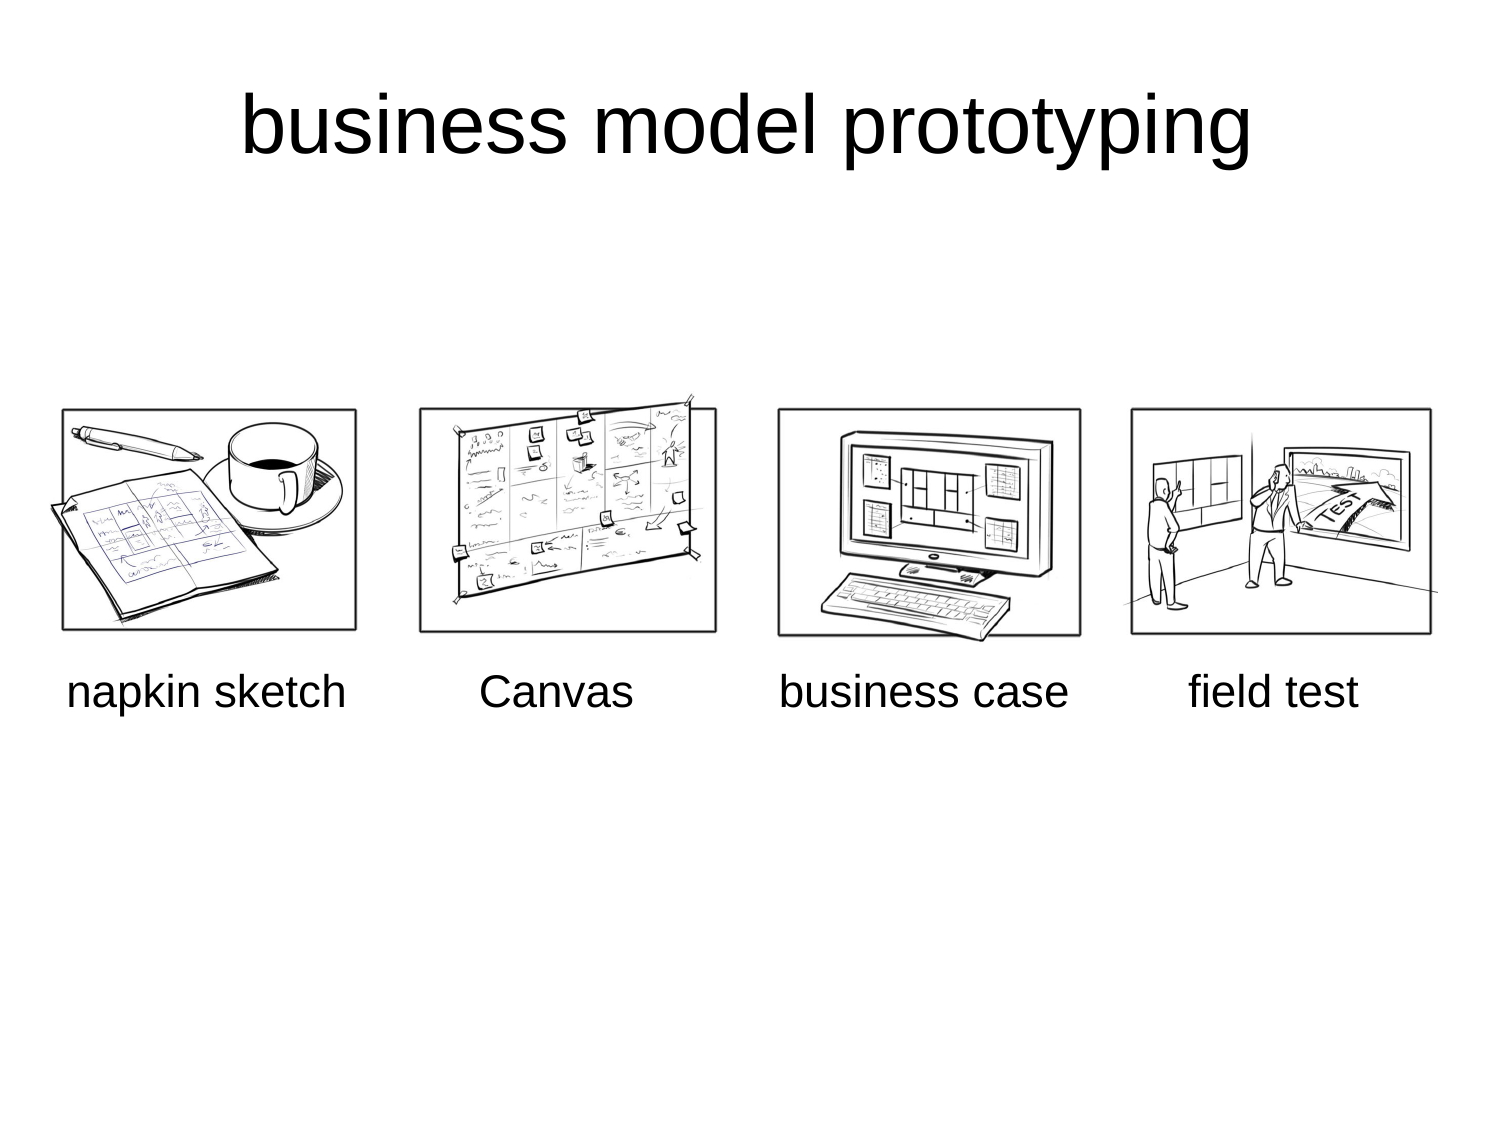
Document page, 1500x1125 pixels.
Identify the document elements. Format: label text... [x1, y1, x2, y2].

text_box napkin sketch [51, 654, 362, 725]
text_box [1118, 391, 1438, 726]
text_box business model prototyping [225, 62, 1270, 178]
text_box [412, 391, 726, 726]
picture [42, 400, 363, 643]
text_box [762, 391, 1088, 726]
